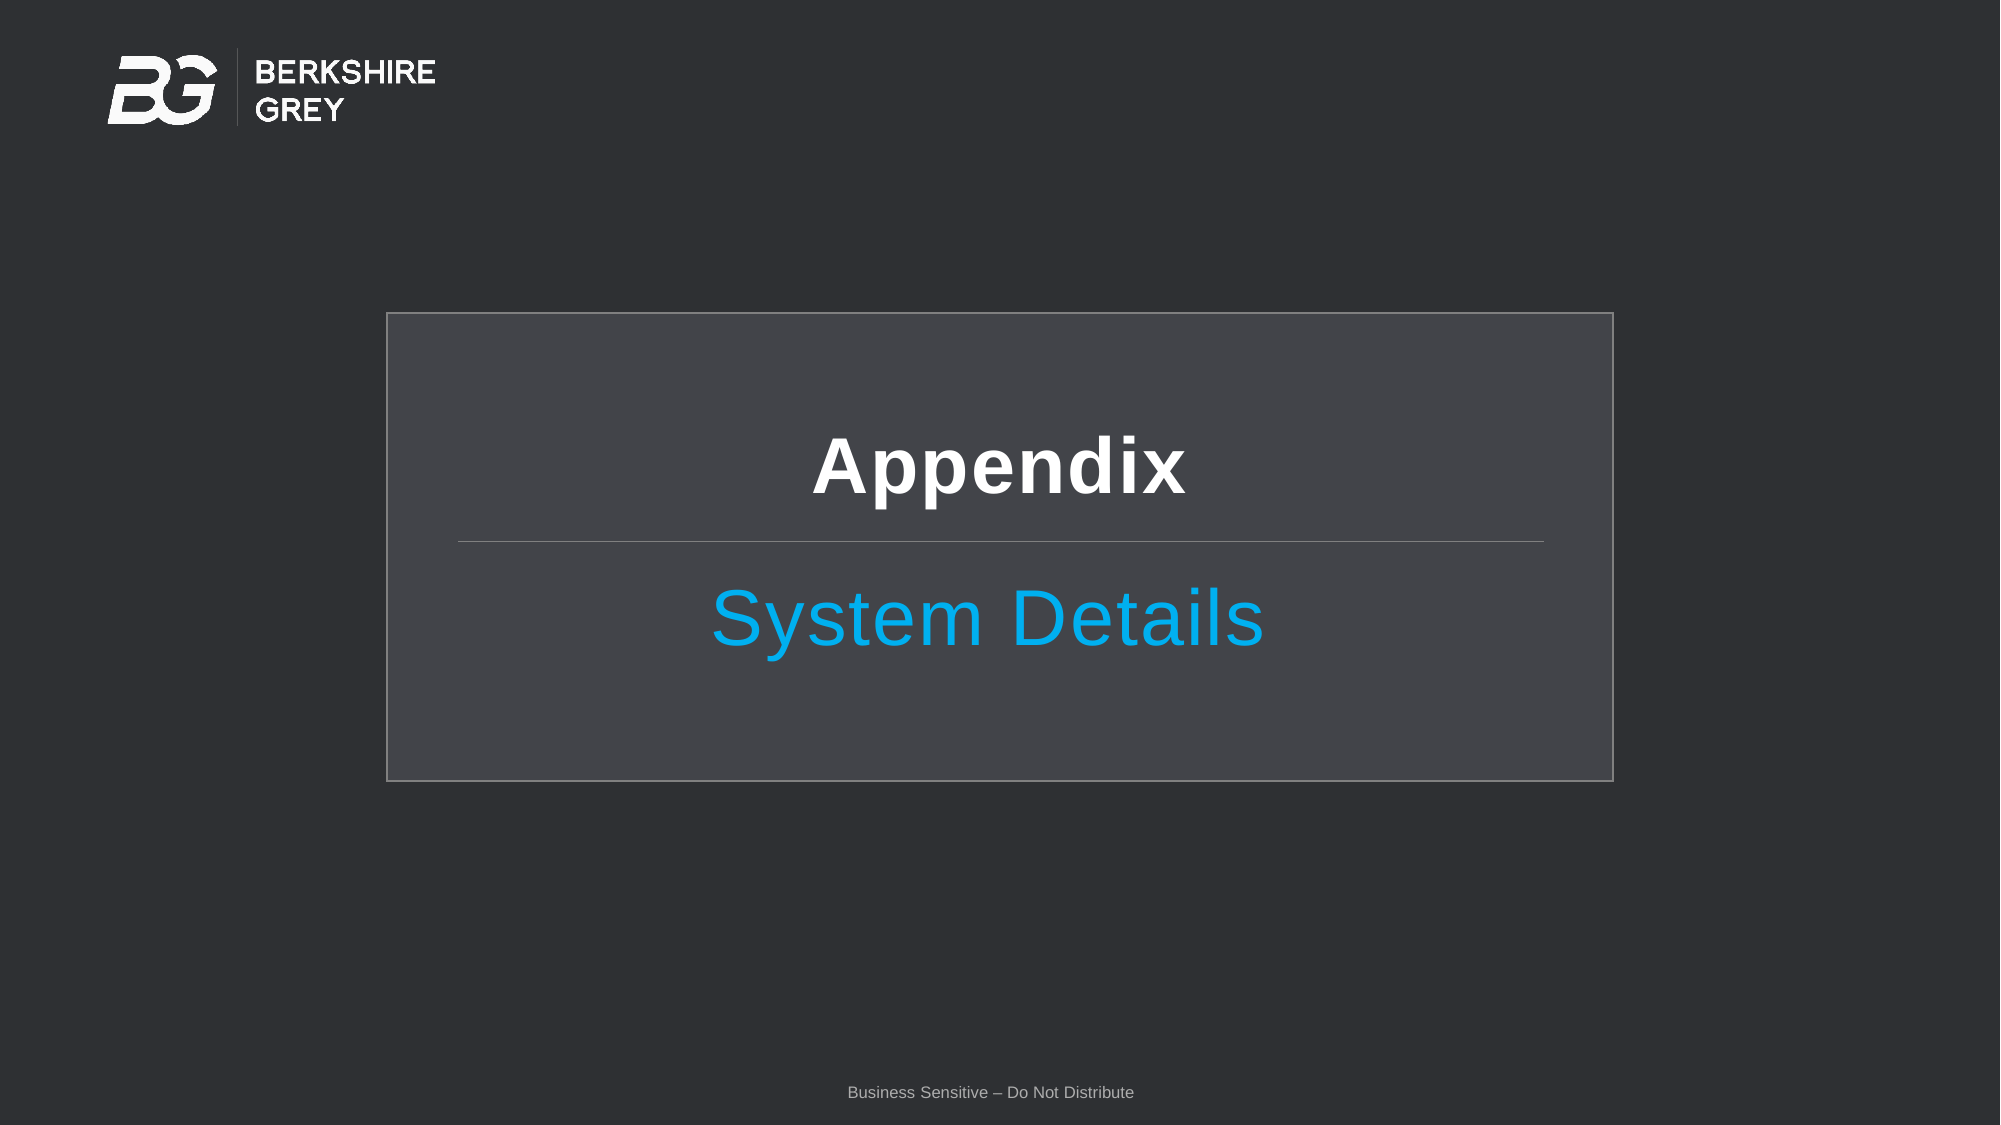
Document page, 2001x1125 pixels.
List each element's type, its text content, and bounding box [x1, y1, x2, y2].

picture [103, 47, 439, 127]
title Appendix System Details [386, 312, 1614, 782]
